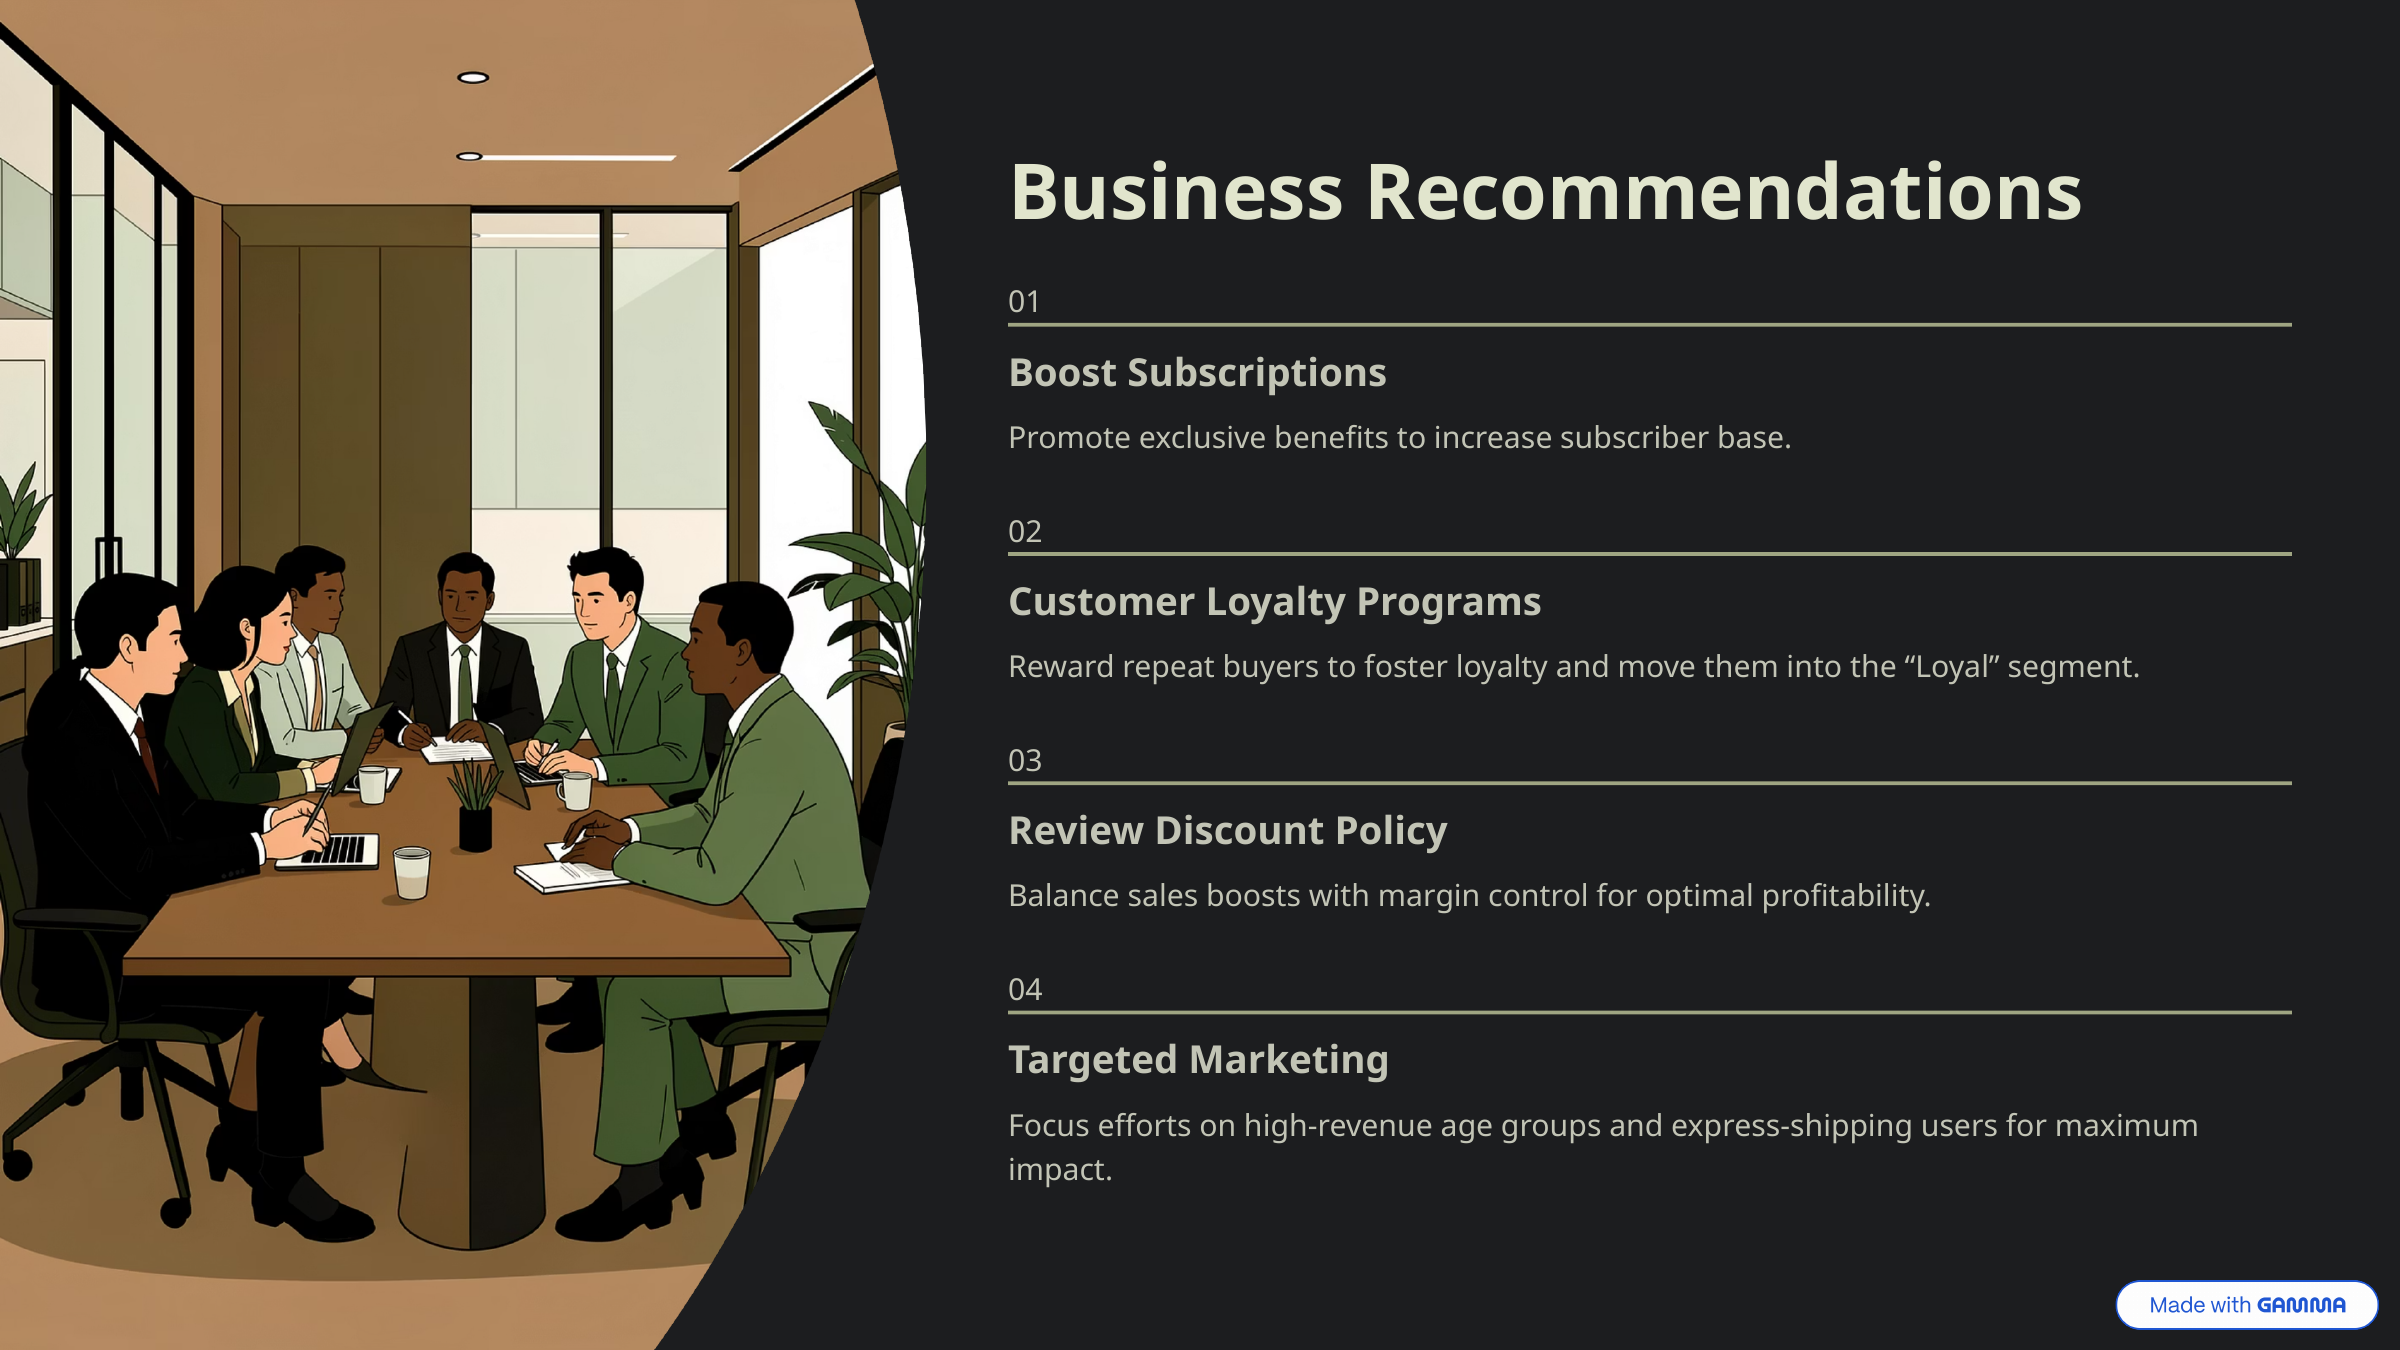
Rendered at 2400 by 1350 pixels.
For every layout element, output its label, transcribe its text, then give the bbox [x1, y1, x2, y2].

text_box [1008, 322, 2292, 327]
text_box Boost Subscriptions [1008, 345, 1395, 395]
text_box Targeted Marketing [1008, 1033, 1395, 1082]
text_box 03 [1008, 732, 1039, 772]
text_box 01 [1008, 274, 1039, 313]
picture [0, 0, 945, 1350]
text_box [1008, 1010, 2292, 1015]
text_box Balance sales boosts with margin control for optimal profitability. [1008, 867, 2292, 914]
picture [2106, 1271, 2389, 1339]
text_box Promote exclusive benefits to increase subscriber base. [1008, 409, 2292, 455]
text_box [1008, 552, 2292, 556]
text_box Business Recommendations [1008, 139, 1988, 236]
text_box Review Discount Policy [1008, 804, 1412, 853]
text_box 02 [1008, 503, 1039, 542]
text_box [1008, 781, 2292, 786]
text_box Customer Loyalty Programs [1008, 575, 1505, 624]
text_box 04 [1008, 961, 1039, 1001]
text_box Focus efforts on high-revenue age groups and express-shipping users for maximum impact. [1008, 1097, 2292, 1188]
text_box Reward repeat buyers to foster loyalty and move them into the “Loyal” segment. [1008, 638, 2292, 684]
